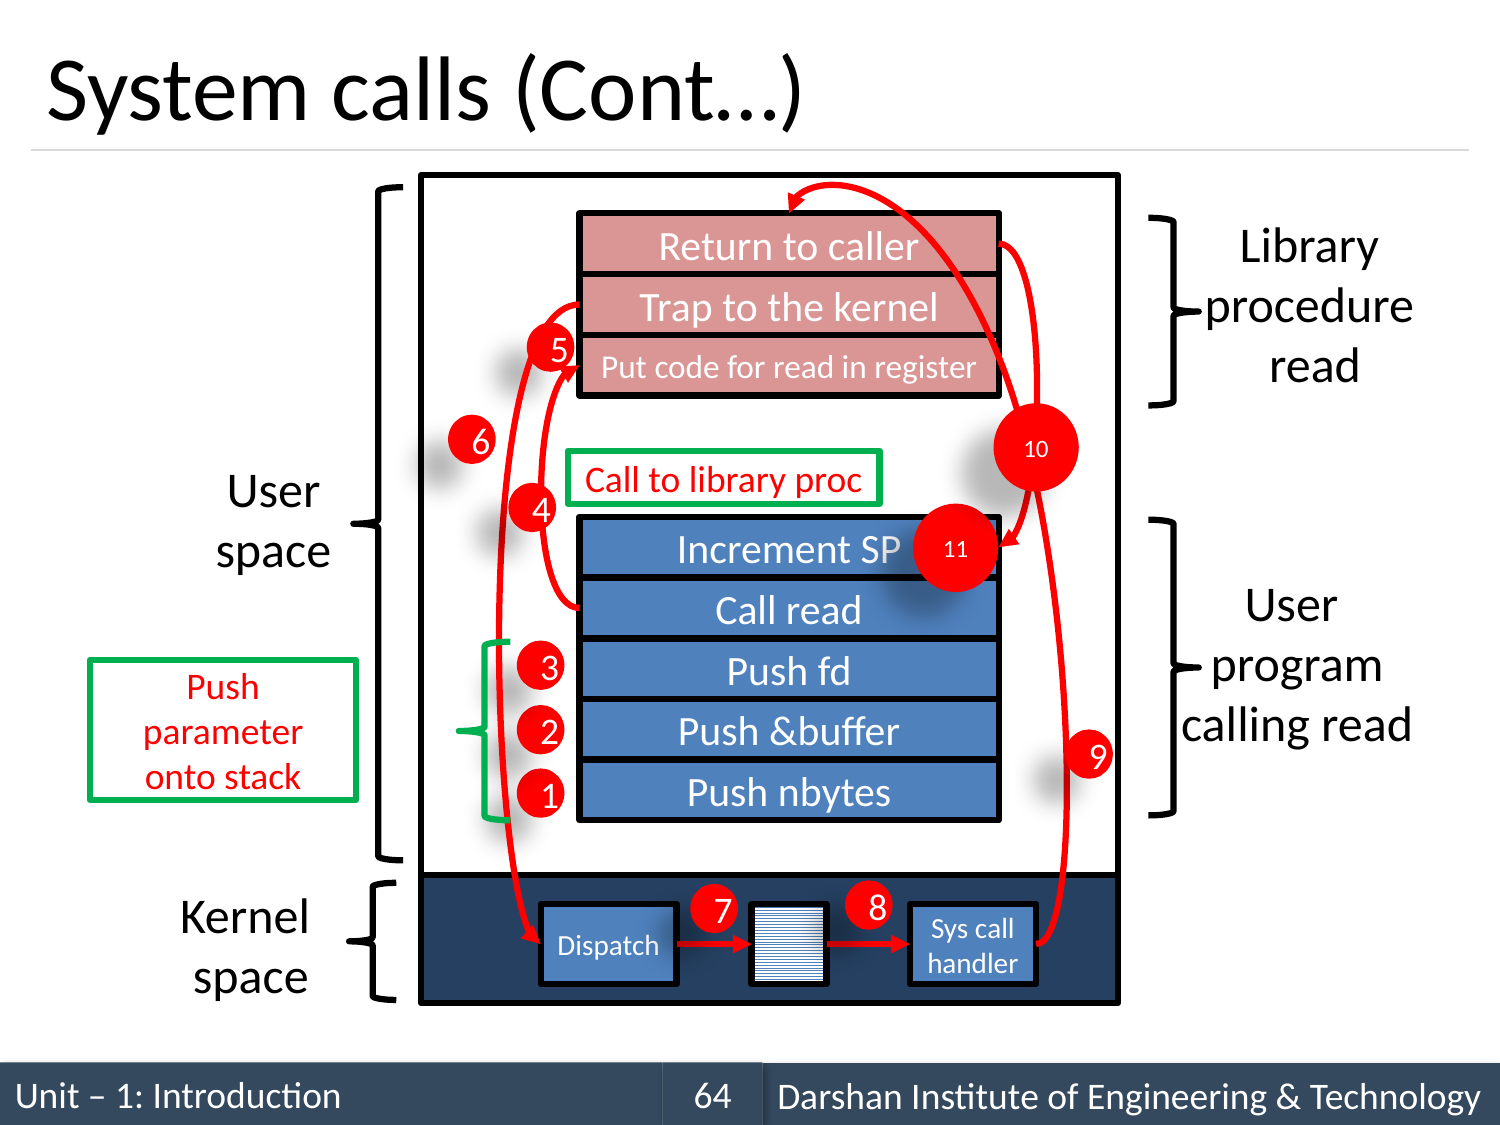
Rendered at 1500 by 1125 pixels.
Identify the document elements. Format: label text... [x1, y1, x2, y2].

title System calls (Cont…) [31, 17, 1469, 150]
text_box Push parameter onto stack [89, 659, 158, 801]
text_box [164, 174, 1433, 1013]
